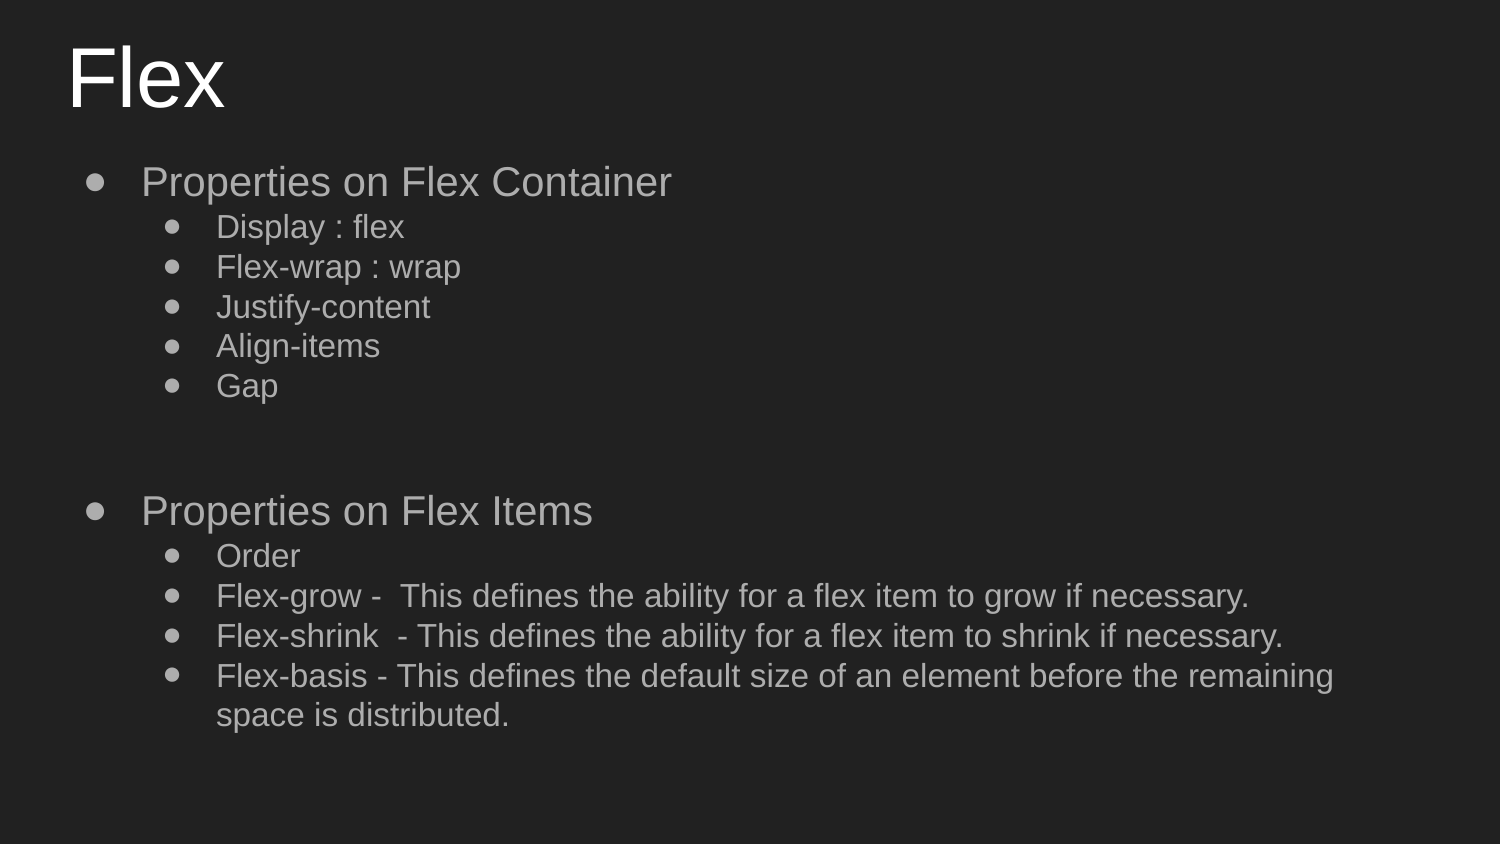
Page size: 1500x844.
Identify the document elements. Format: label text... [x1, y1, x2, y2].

title Flex [51, 18, 1449, 140]
subtitle Properties on Flex Container Display : flex Flex-wrap : wrap Justify-content Align-items Gap Properties on Flex Items Order Flex-grow - This defines the ability for a flex item to grow if necessary. Flex-shrink - This defines the ability for a flex item to shrink if necessary. Flex-basis - This defines the default size of an element before the remaining space is distributed. [51, 140, 1449, 788]
